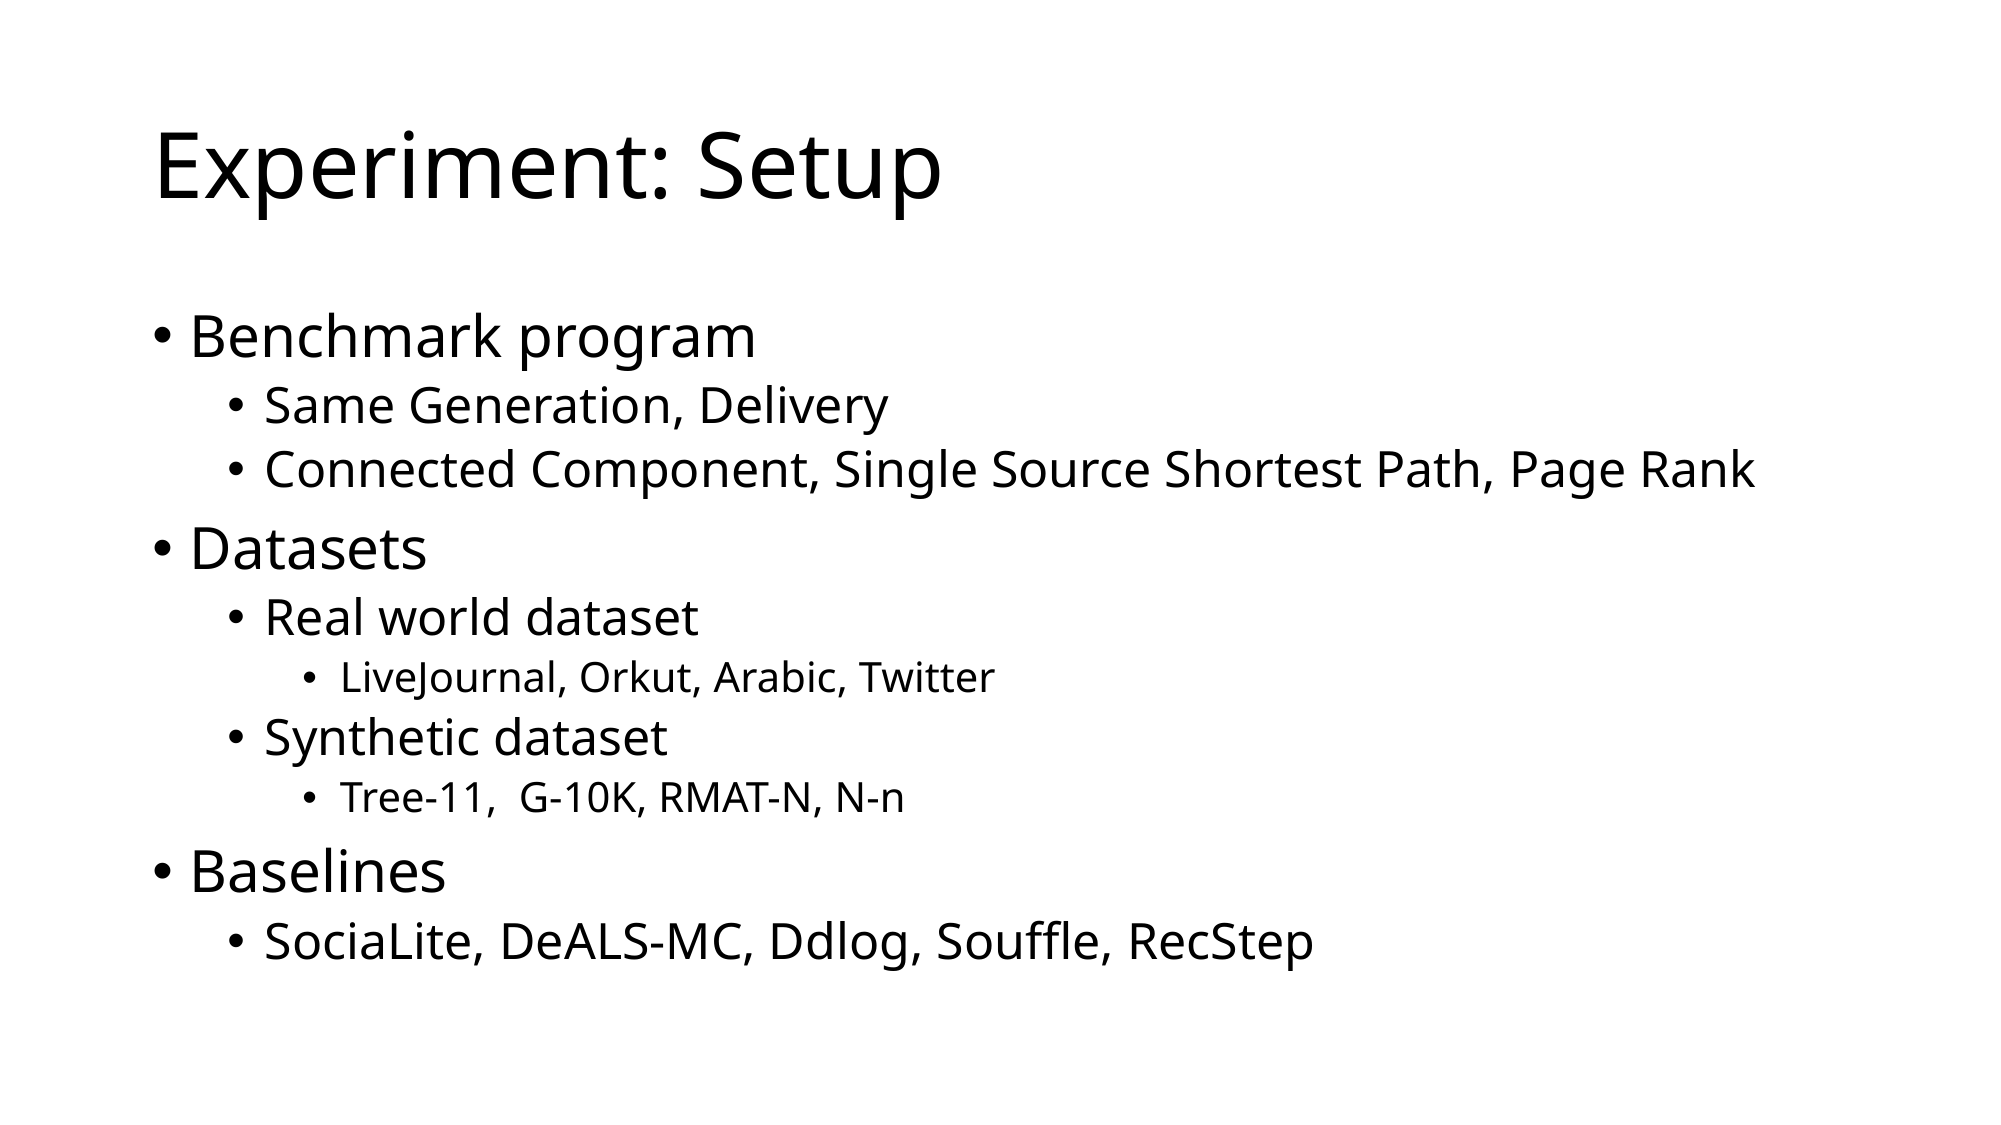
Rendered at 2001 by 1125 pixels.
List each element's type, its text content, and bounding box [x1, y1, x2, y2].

title Experiment: Setup [137, 59, 1863, 278]
list Benchmark program Same Generation, Delivery Connected Component, Single Source Shortest Path, Page Rank Datasets Real world dataset LiveJournal, Orkut, Arabic, Twitter Synthetic dataset Tree-11, G-10K, RMAT-N, N-n Baselines SociaLite, DeALS-MC, Ddlog, Souffle, RecStep [137, 299, 1779, 1014]
